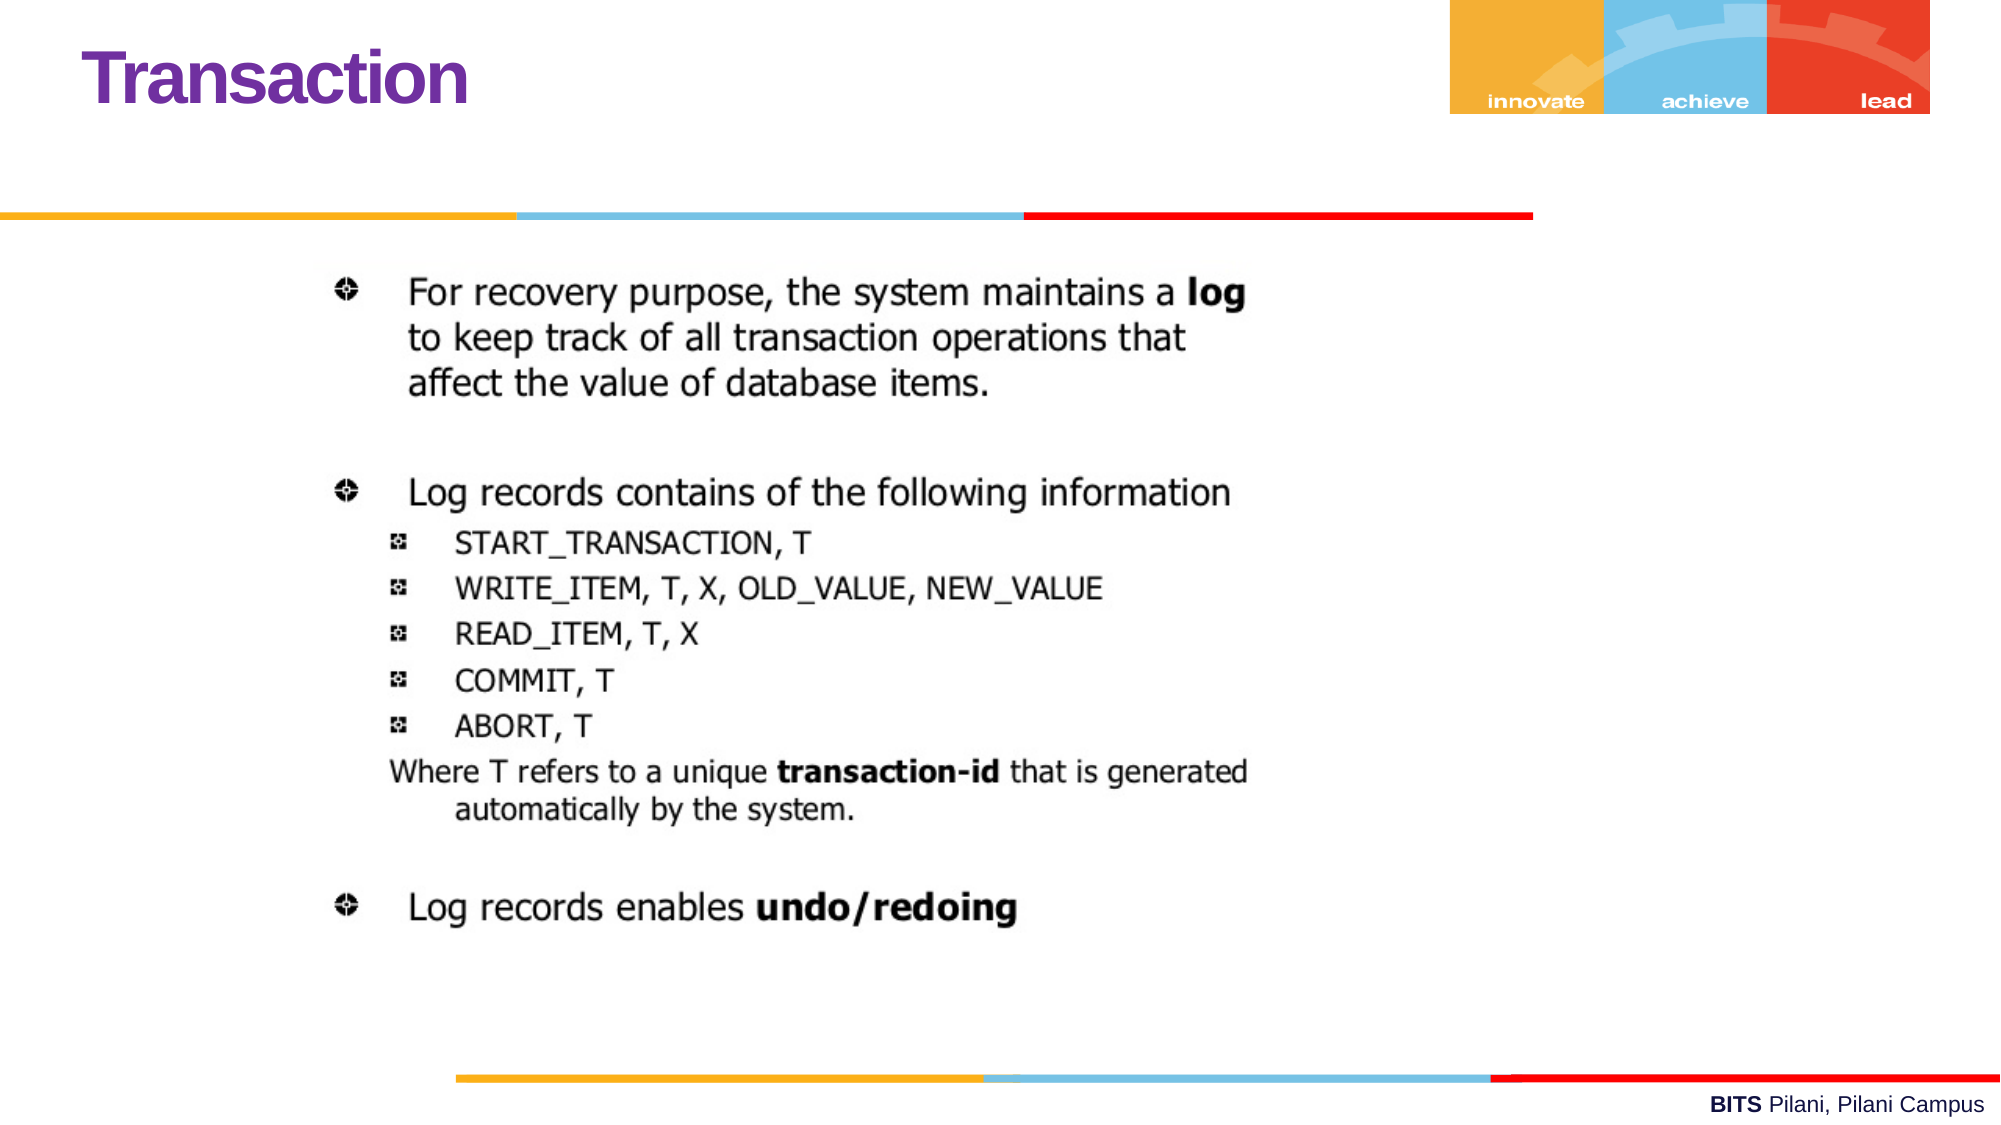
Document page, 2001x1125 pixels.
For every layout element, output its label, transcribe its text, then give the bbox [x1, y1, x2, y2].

list Transaction [66, 24, 1450, 213]
picture [1449, 0, 1930, 114]
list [313, 260, 1253, 933]
